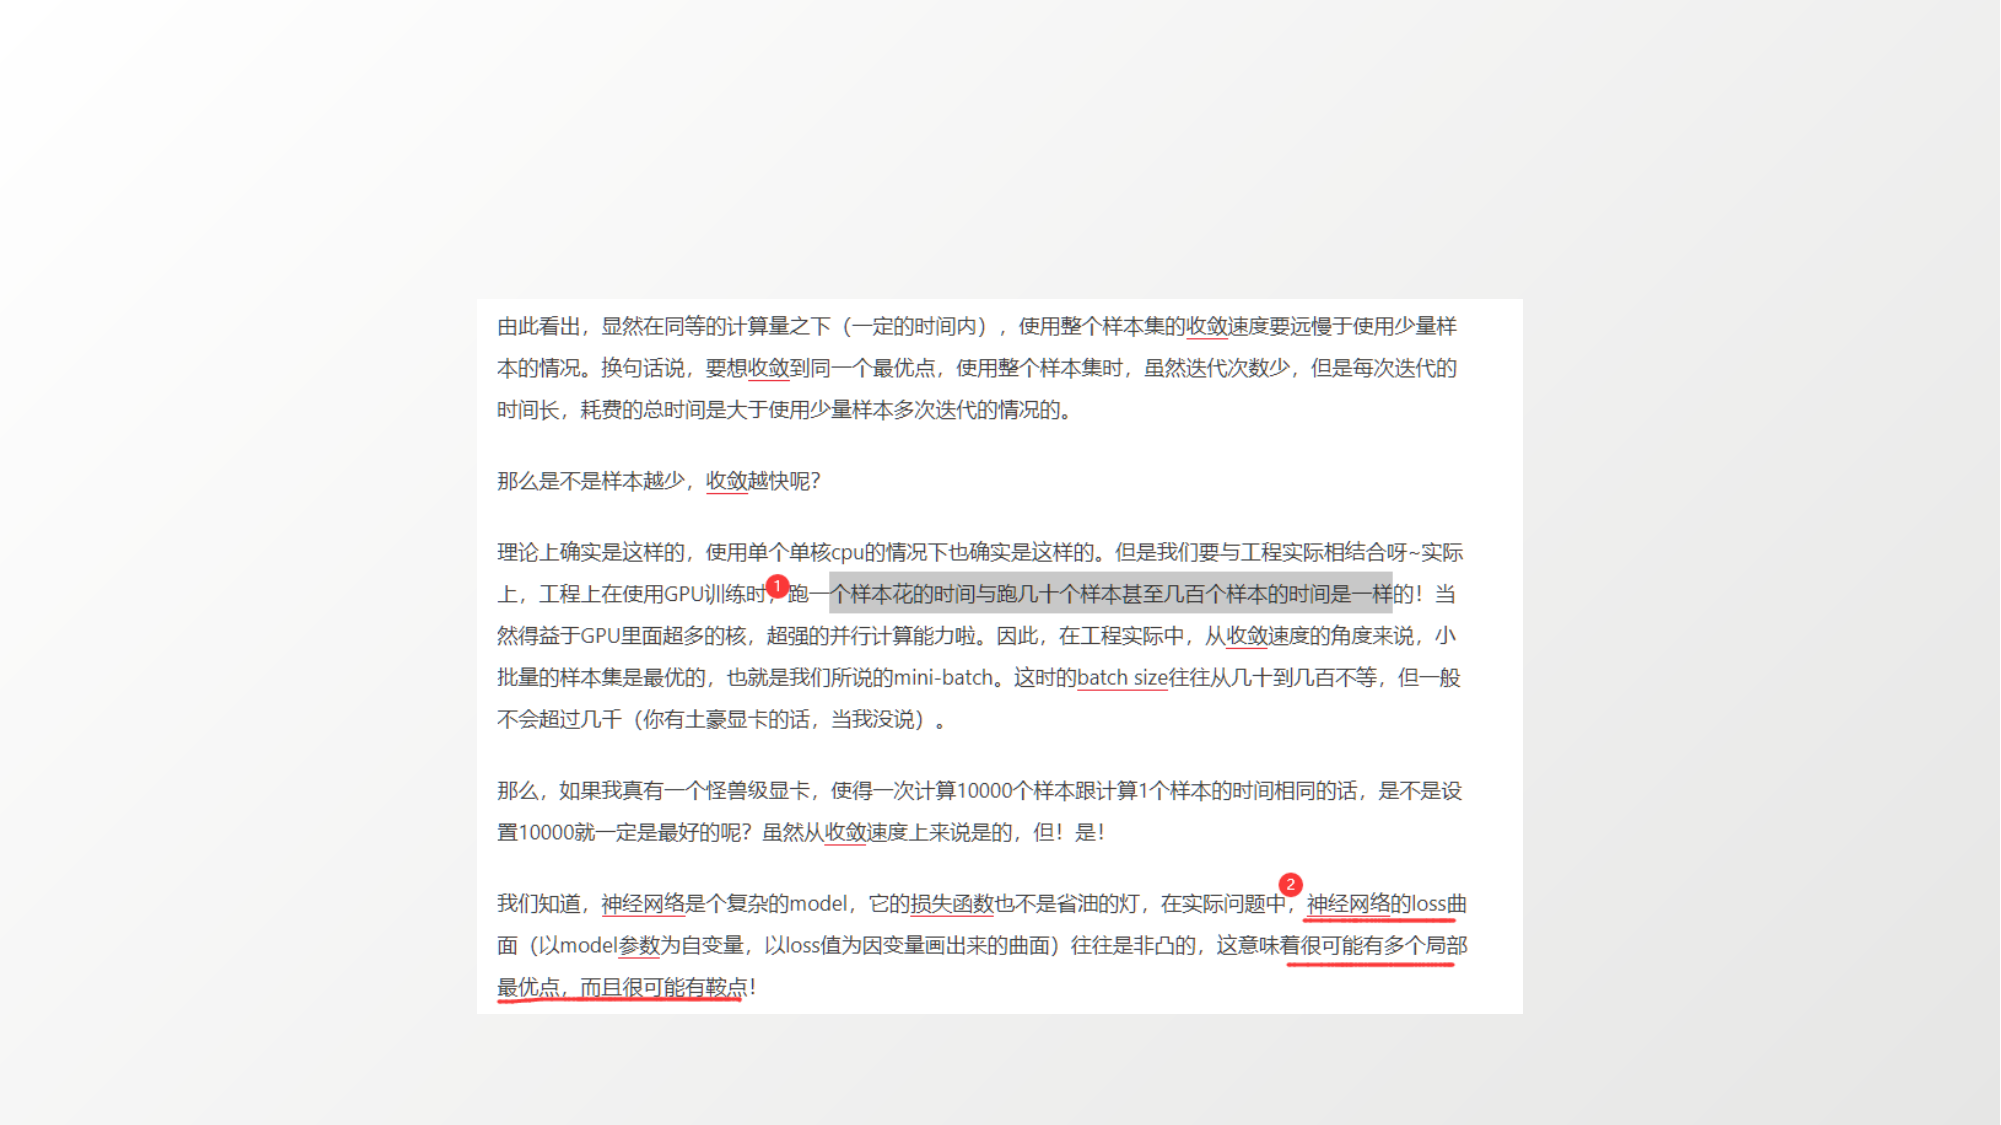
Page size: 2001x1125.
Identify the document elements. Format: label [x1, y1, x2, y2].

list [477, 299, 1523, 1014]
